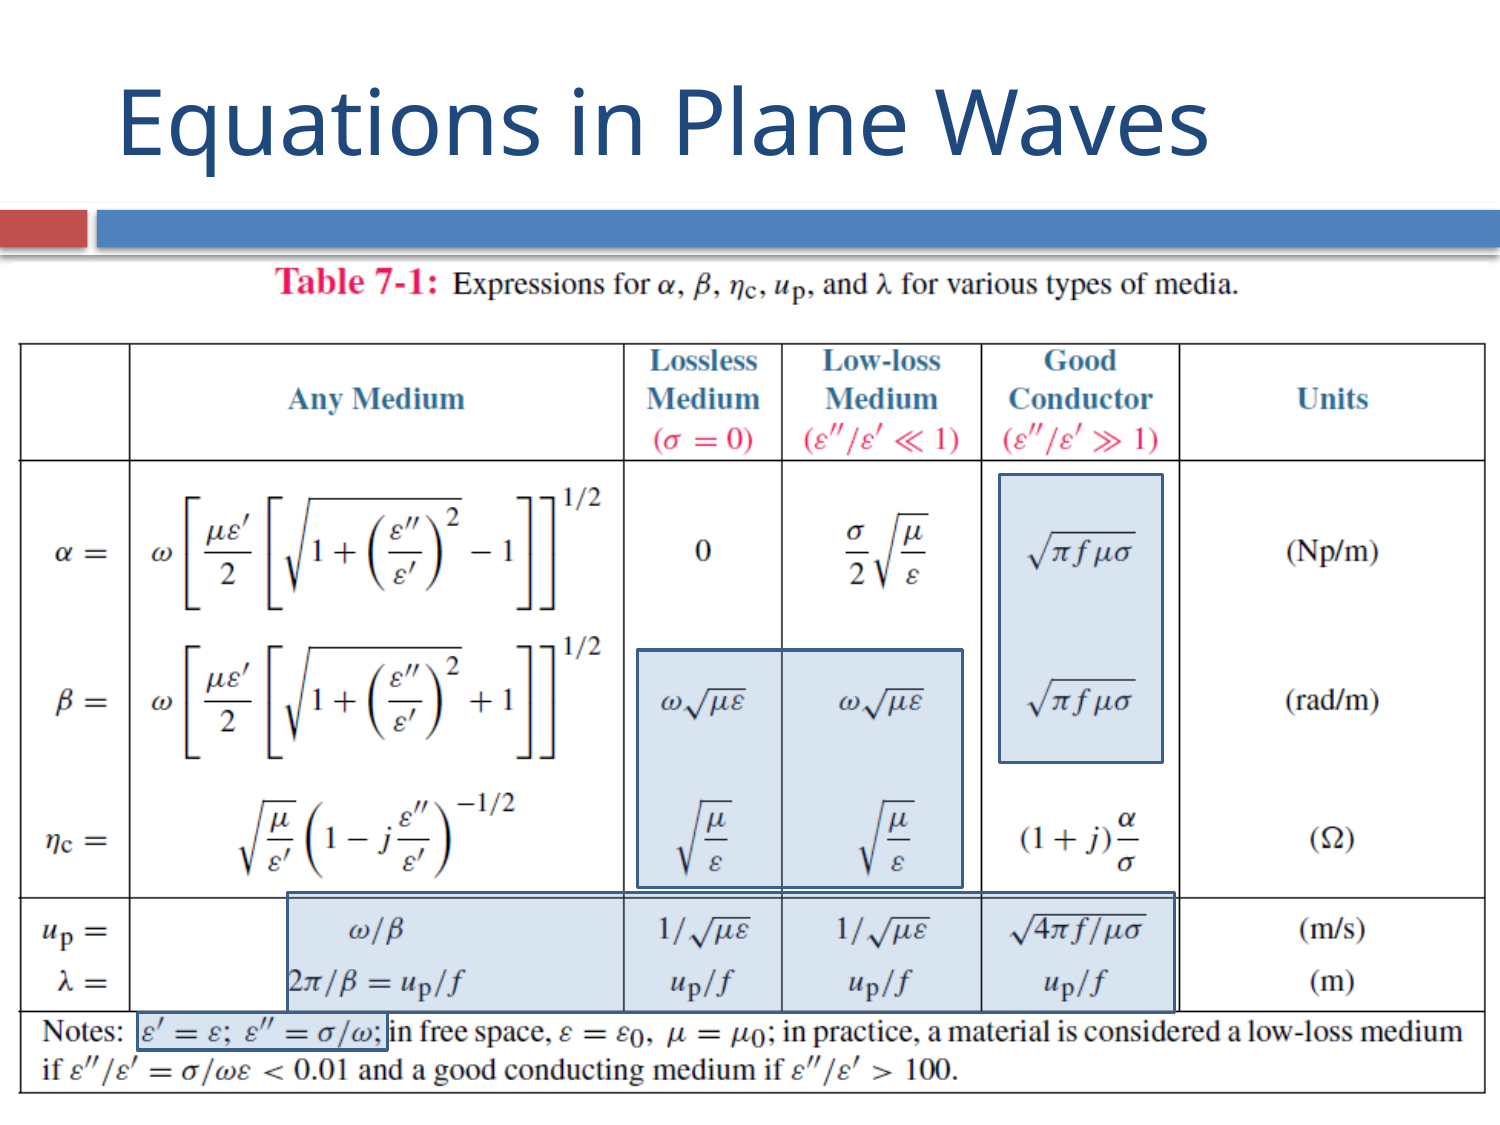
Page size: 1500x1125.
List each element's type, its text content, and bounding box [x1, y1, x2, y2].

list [11, 262, 1489, 1101]
title Equations in Plane Waves [100, 37, 1438, 200]
